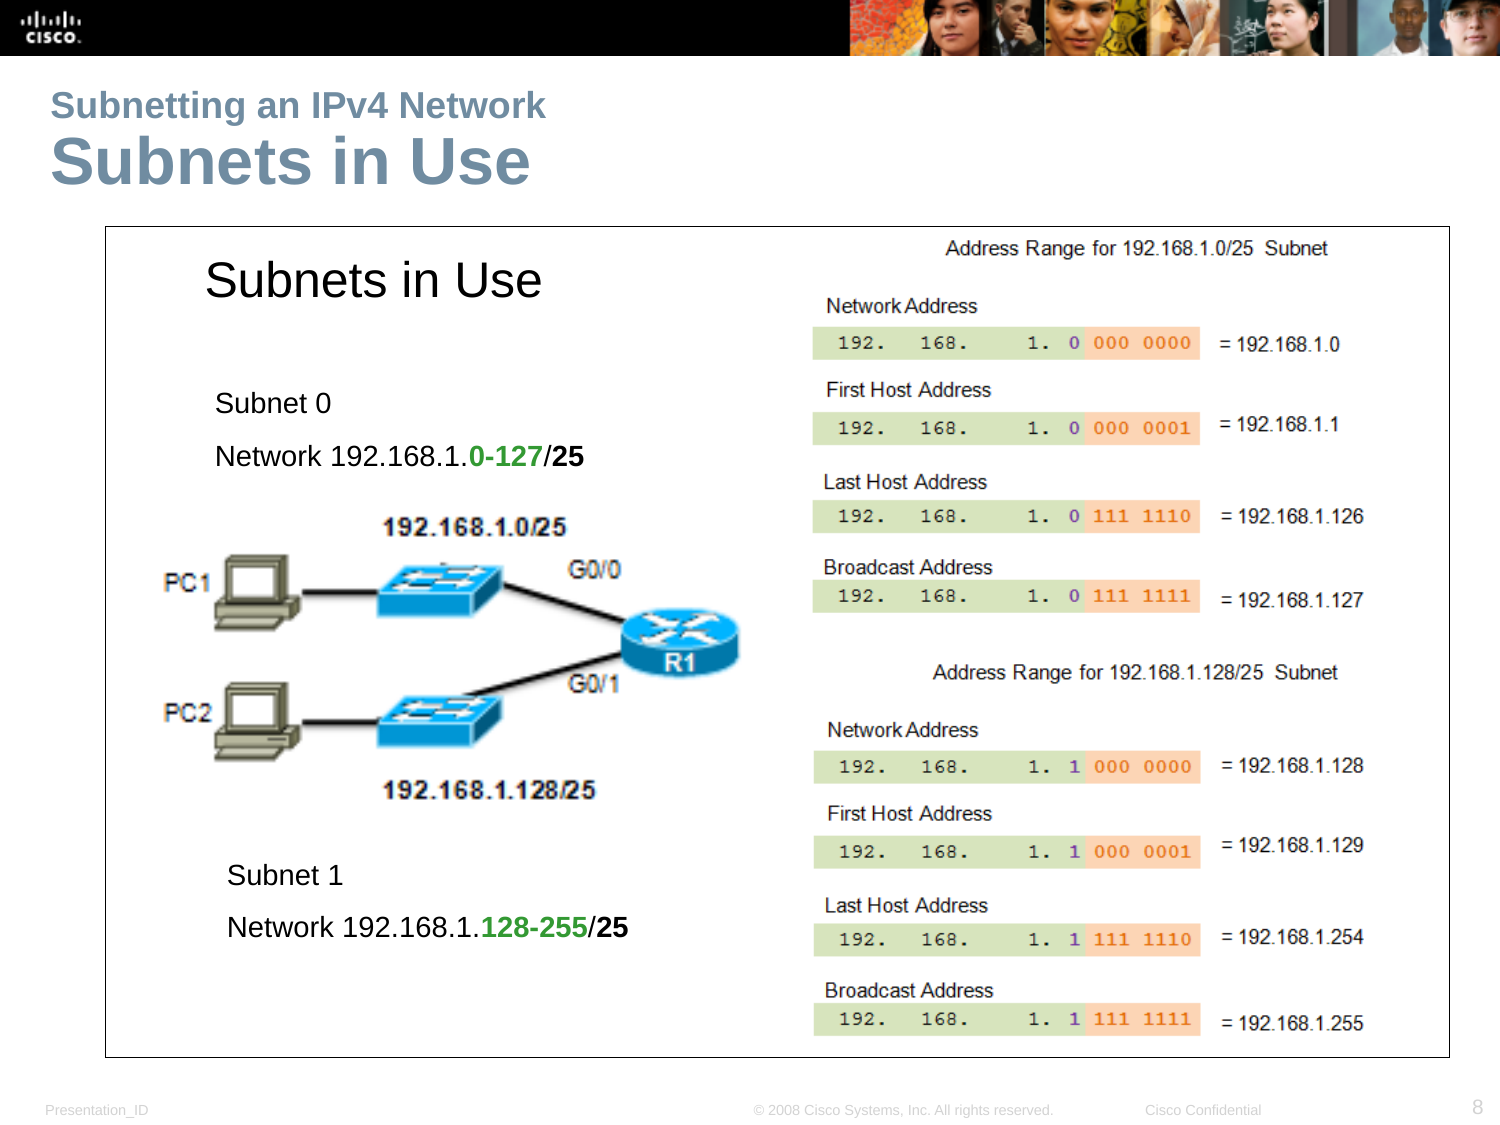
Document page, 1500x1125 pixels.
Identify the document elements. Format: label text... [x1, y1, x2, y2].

text_box Subnets in Use [189, 247, 559, 316]
text_box [105, 226, 1450, 1058]
title Subnetting an IPv4 Network Subnets in Use [36, 67, 1374, 206]
picture [0, 0, 1500, 56]
picture [137, 230, 1416, 1063]
